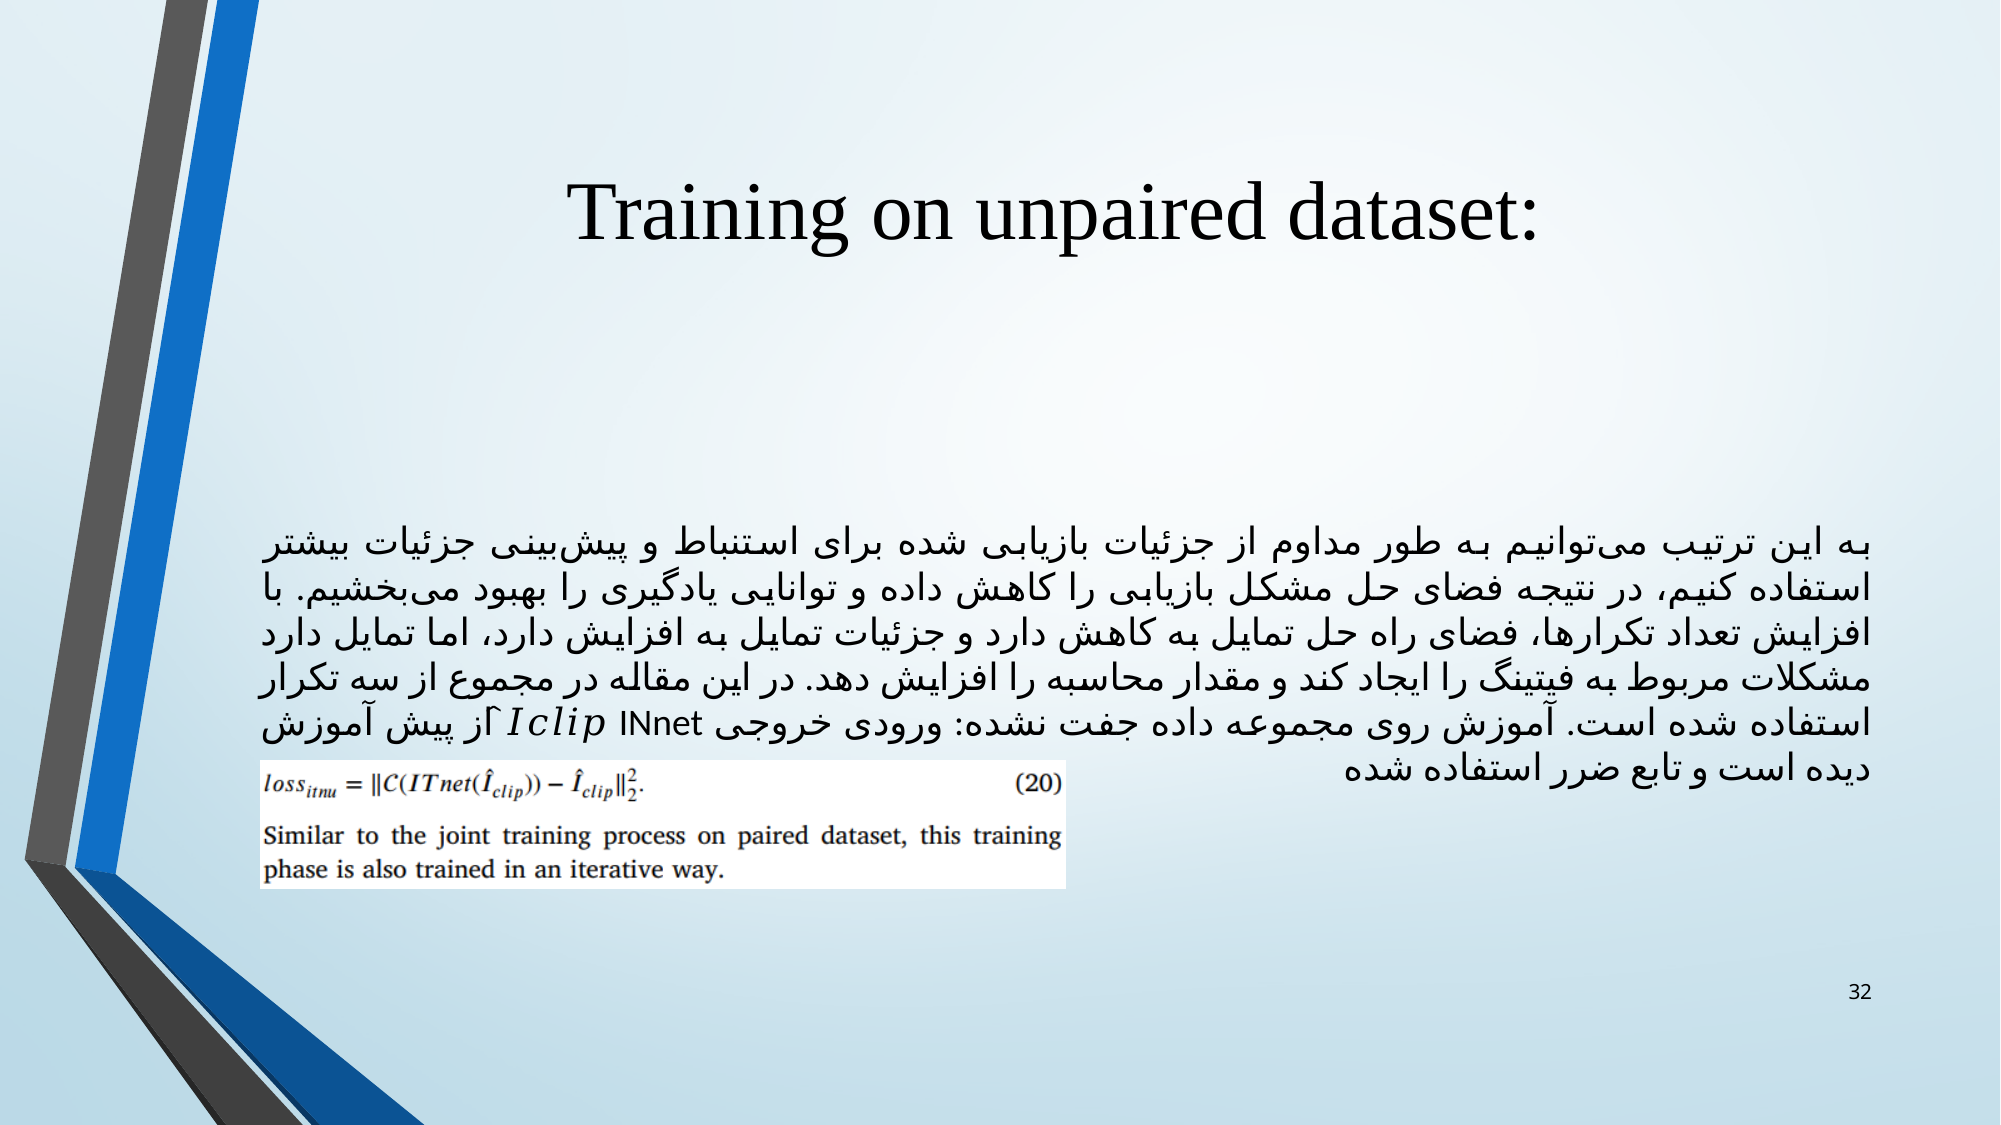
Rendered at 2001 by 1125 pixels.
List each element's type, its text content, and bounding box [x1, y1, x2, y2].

title Training on unpaired dataset: [243, 112, 1887, 400]
slide_number 32 [1796, 962, 1887, 1023]
picture [259, 760, 1066, 890]
list به این ترتیب می‌توانیم به طور مداوم از جزئیات بازیابی شده برای استنباط و پیش‌بینی جزئیات بیشتر استفاده کنیم، در نتیجه فضای حل مشکل بازیابی را کاهش داده و توانایی یادگیری را بهبود می‌بخشیم. با افزایش تعداد تکرارها، فضای راه حل تمایل به کاهش دارد و جزئیات تمایل به افزایش دارد، اما تمایل دارد مشکلات مربوط به فیتینگ را ایجاد کند و مقدار محاسبه را افزایش دهد. در این مقاله در مجموع از سه تکرار استفاده شده است. آموزش روی مجموعه داده جفت نشده: ورودی خروجی 𝐼̂𝑐𝑙𝑖𝑝 INnet از پیش آموزش دیده است و تابع ضرر استفاده شده [243, 437, 1887, 950]
